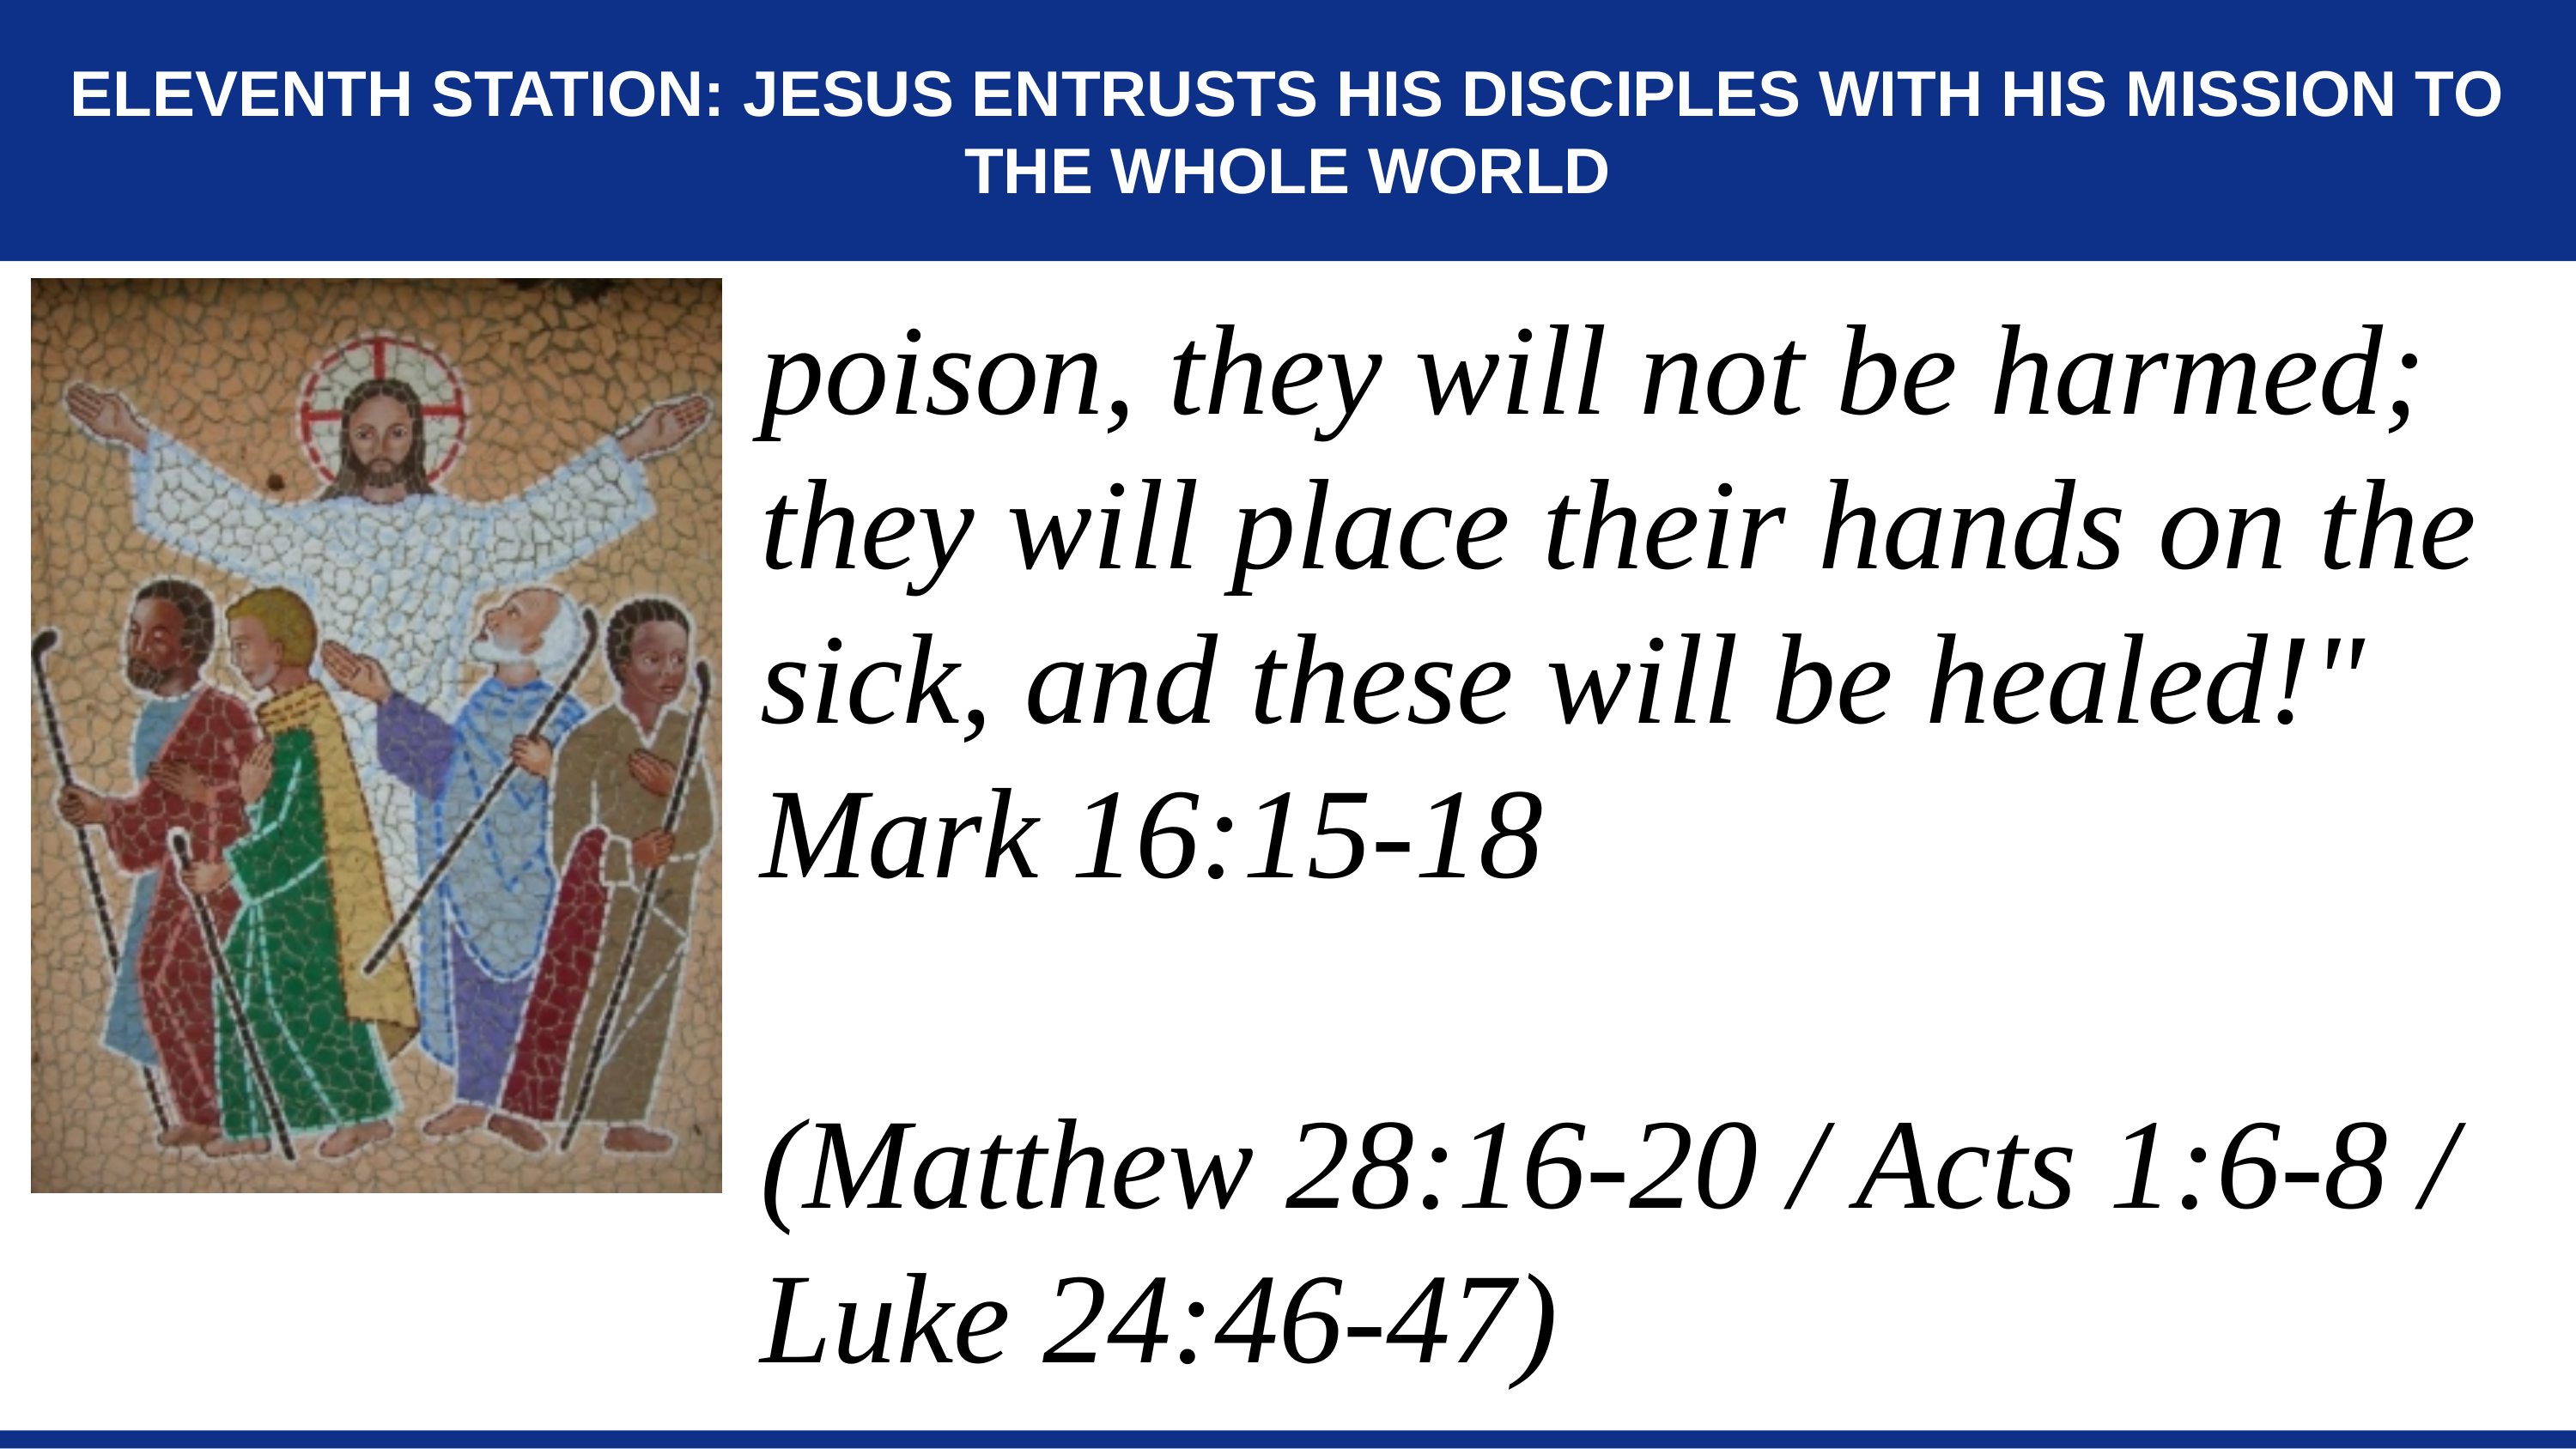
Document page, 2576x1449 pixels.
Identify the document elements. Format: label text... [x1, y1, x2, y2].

title Eleventh Station: Jesus entrusts his disciples with his mission to the whole world [0, 0, 2576, 262]
picture [31, 278, 722, 1194]
subtitle poison, they will not be harmed; they will place their hands on the sick, and these will be healed!" Mark 16:15-18 (Matthew 28:16-20 / Acts 1:6-8 / Luke 24:46-47) [747, 278, 2576, 1413]
text_box [0, 1430, 2576, 1449]
